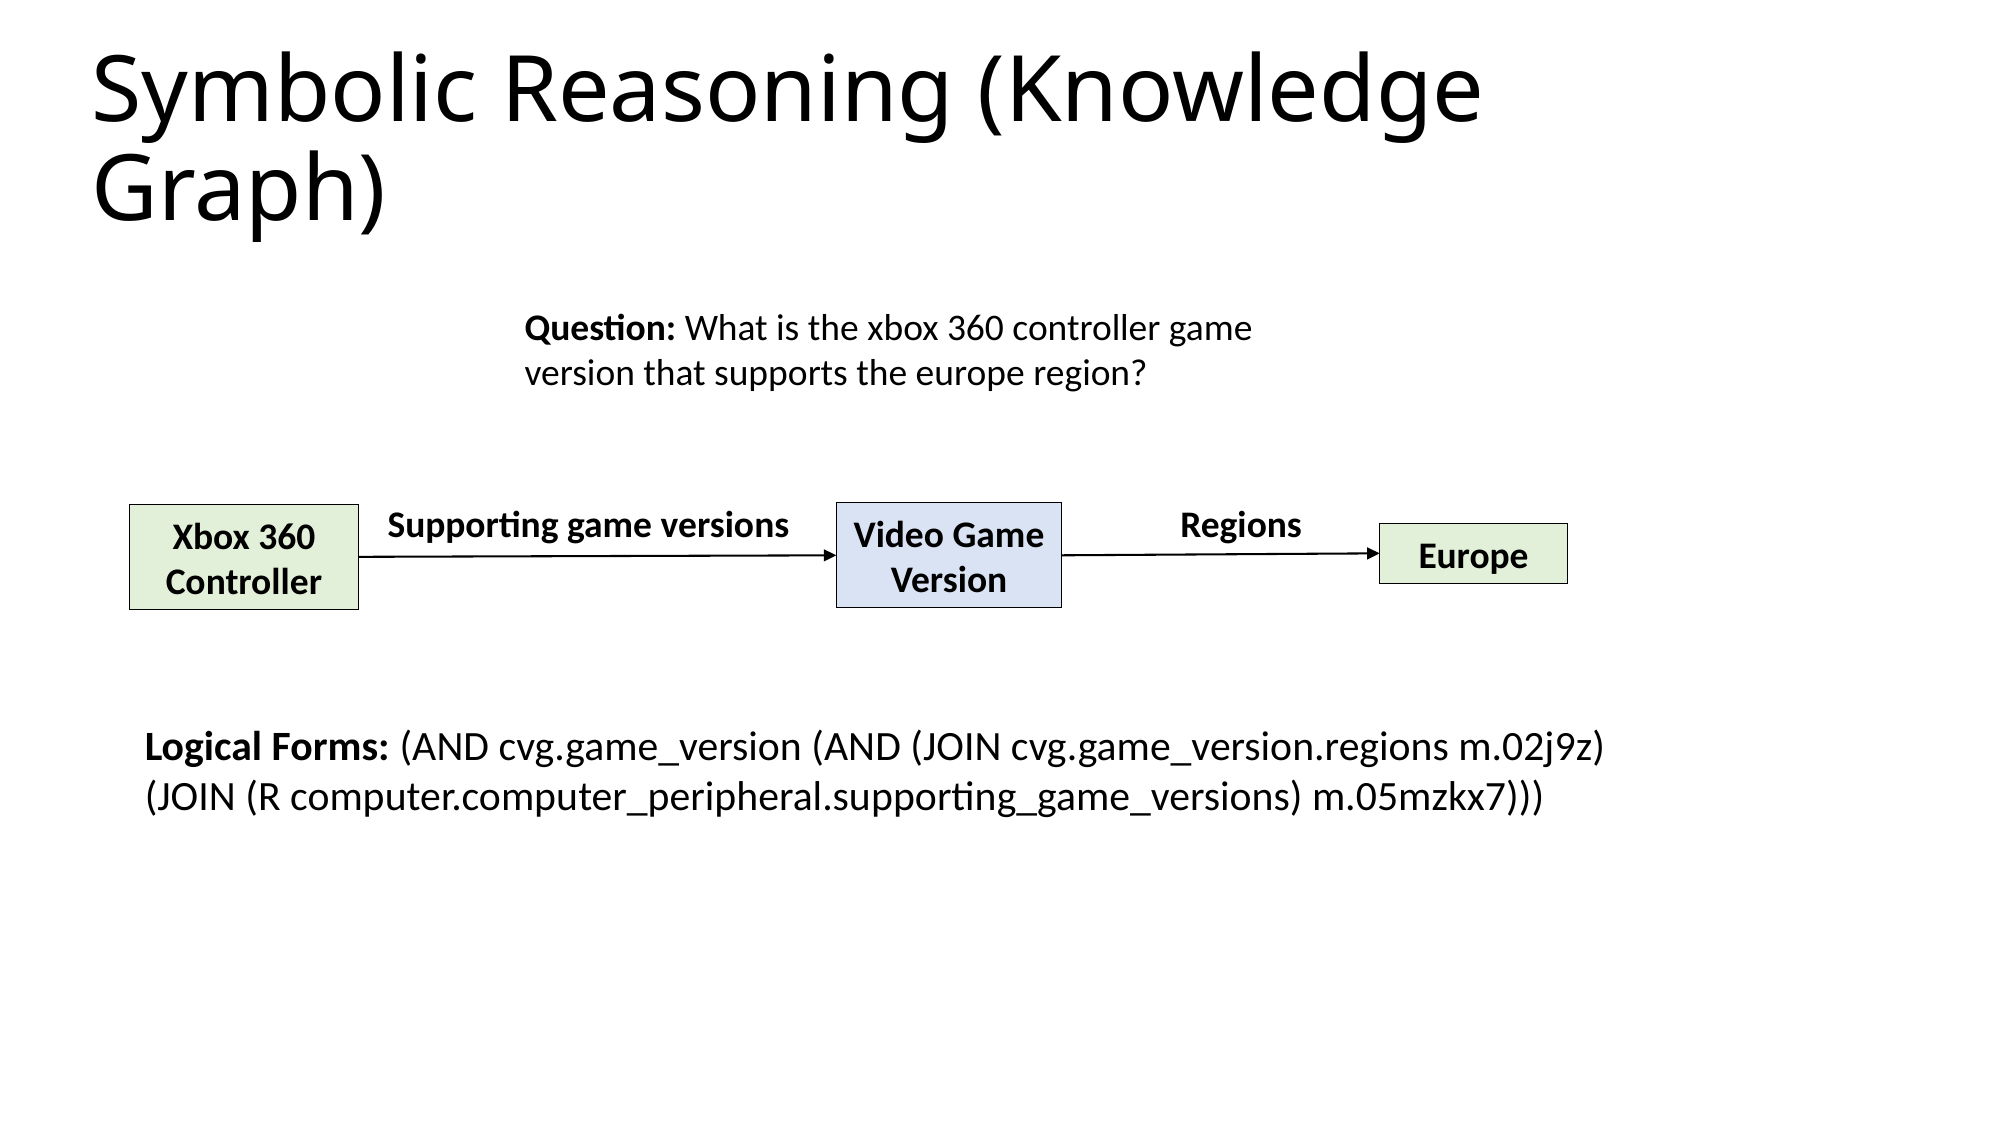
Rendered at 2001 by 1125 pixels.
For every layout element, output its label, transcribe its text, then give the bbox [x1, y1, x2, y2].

text_box Supporting game versions [366, 492, 812, 552]
text_box Europe [1379, 523, 1568, 584]
text_box Video Game Version [836, 502, 1062, 608]
text_box Question: What is the xbox 360 controller game version that supports the europe region? [509, 295, 1344, 401]
text_box Logical Forms: (AND cvg.game_version (AND (JOIN cvg.game_version.regions m.02j9z) (JOIN (R computer.computer_peripheral.supporting_game_versions) m.05mzkx7))) [129, 711, 1626, 827]
text_box Regions [1165, 492, 1318, 552]
title Symbolic Reasoning (Knowledge Graph) [76, 32, 1802, 250]
text_box Xbox 360 Controller [129, 504, 359, 610]
